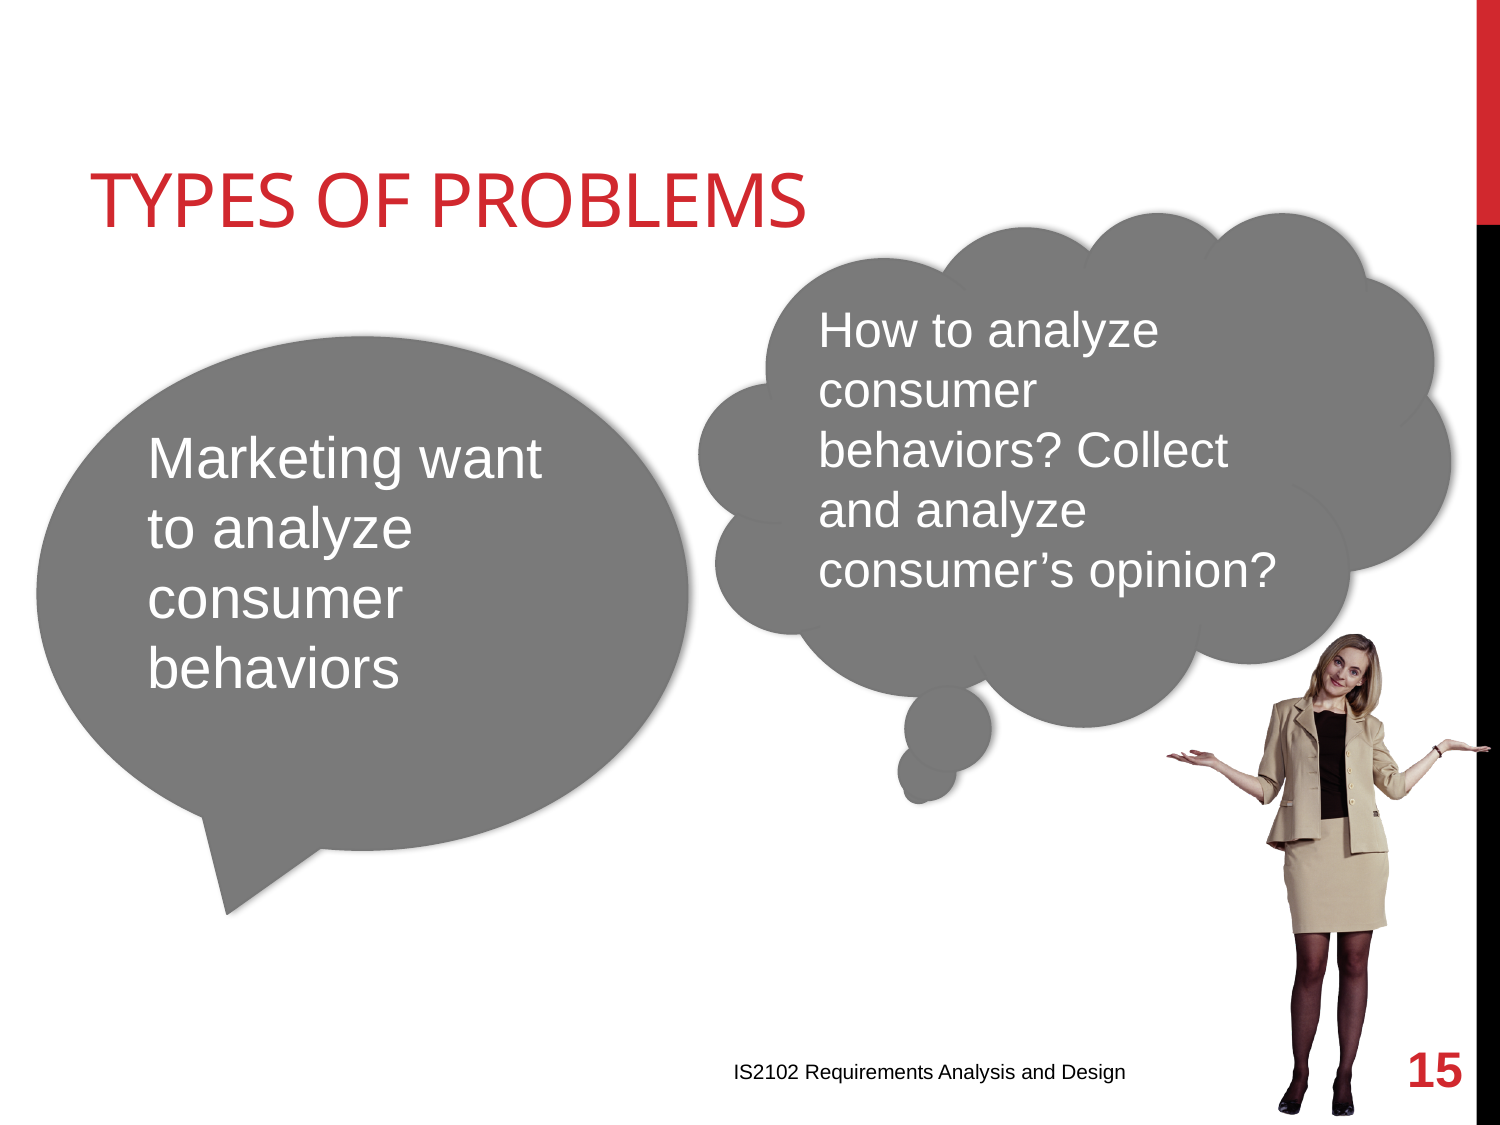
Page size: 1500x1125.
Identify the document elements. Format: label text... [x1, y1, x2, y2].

text_box How to analyze consumer behaviors? Collect and analyze consumer’s opinion? [698, 213, 1452, 805]
picture [1156, 624, 1500, 1125]
text_box Marketing want to analyze consumer behaviors [36, 336, 689, 915]
footer IS2102 Requirements Analysis and Design [718, 1051, 1155, 1112]
title Types of Problems [75, 25, 1025, 250]
